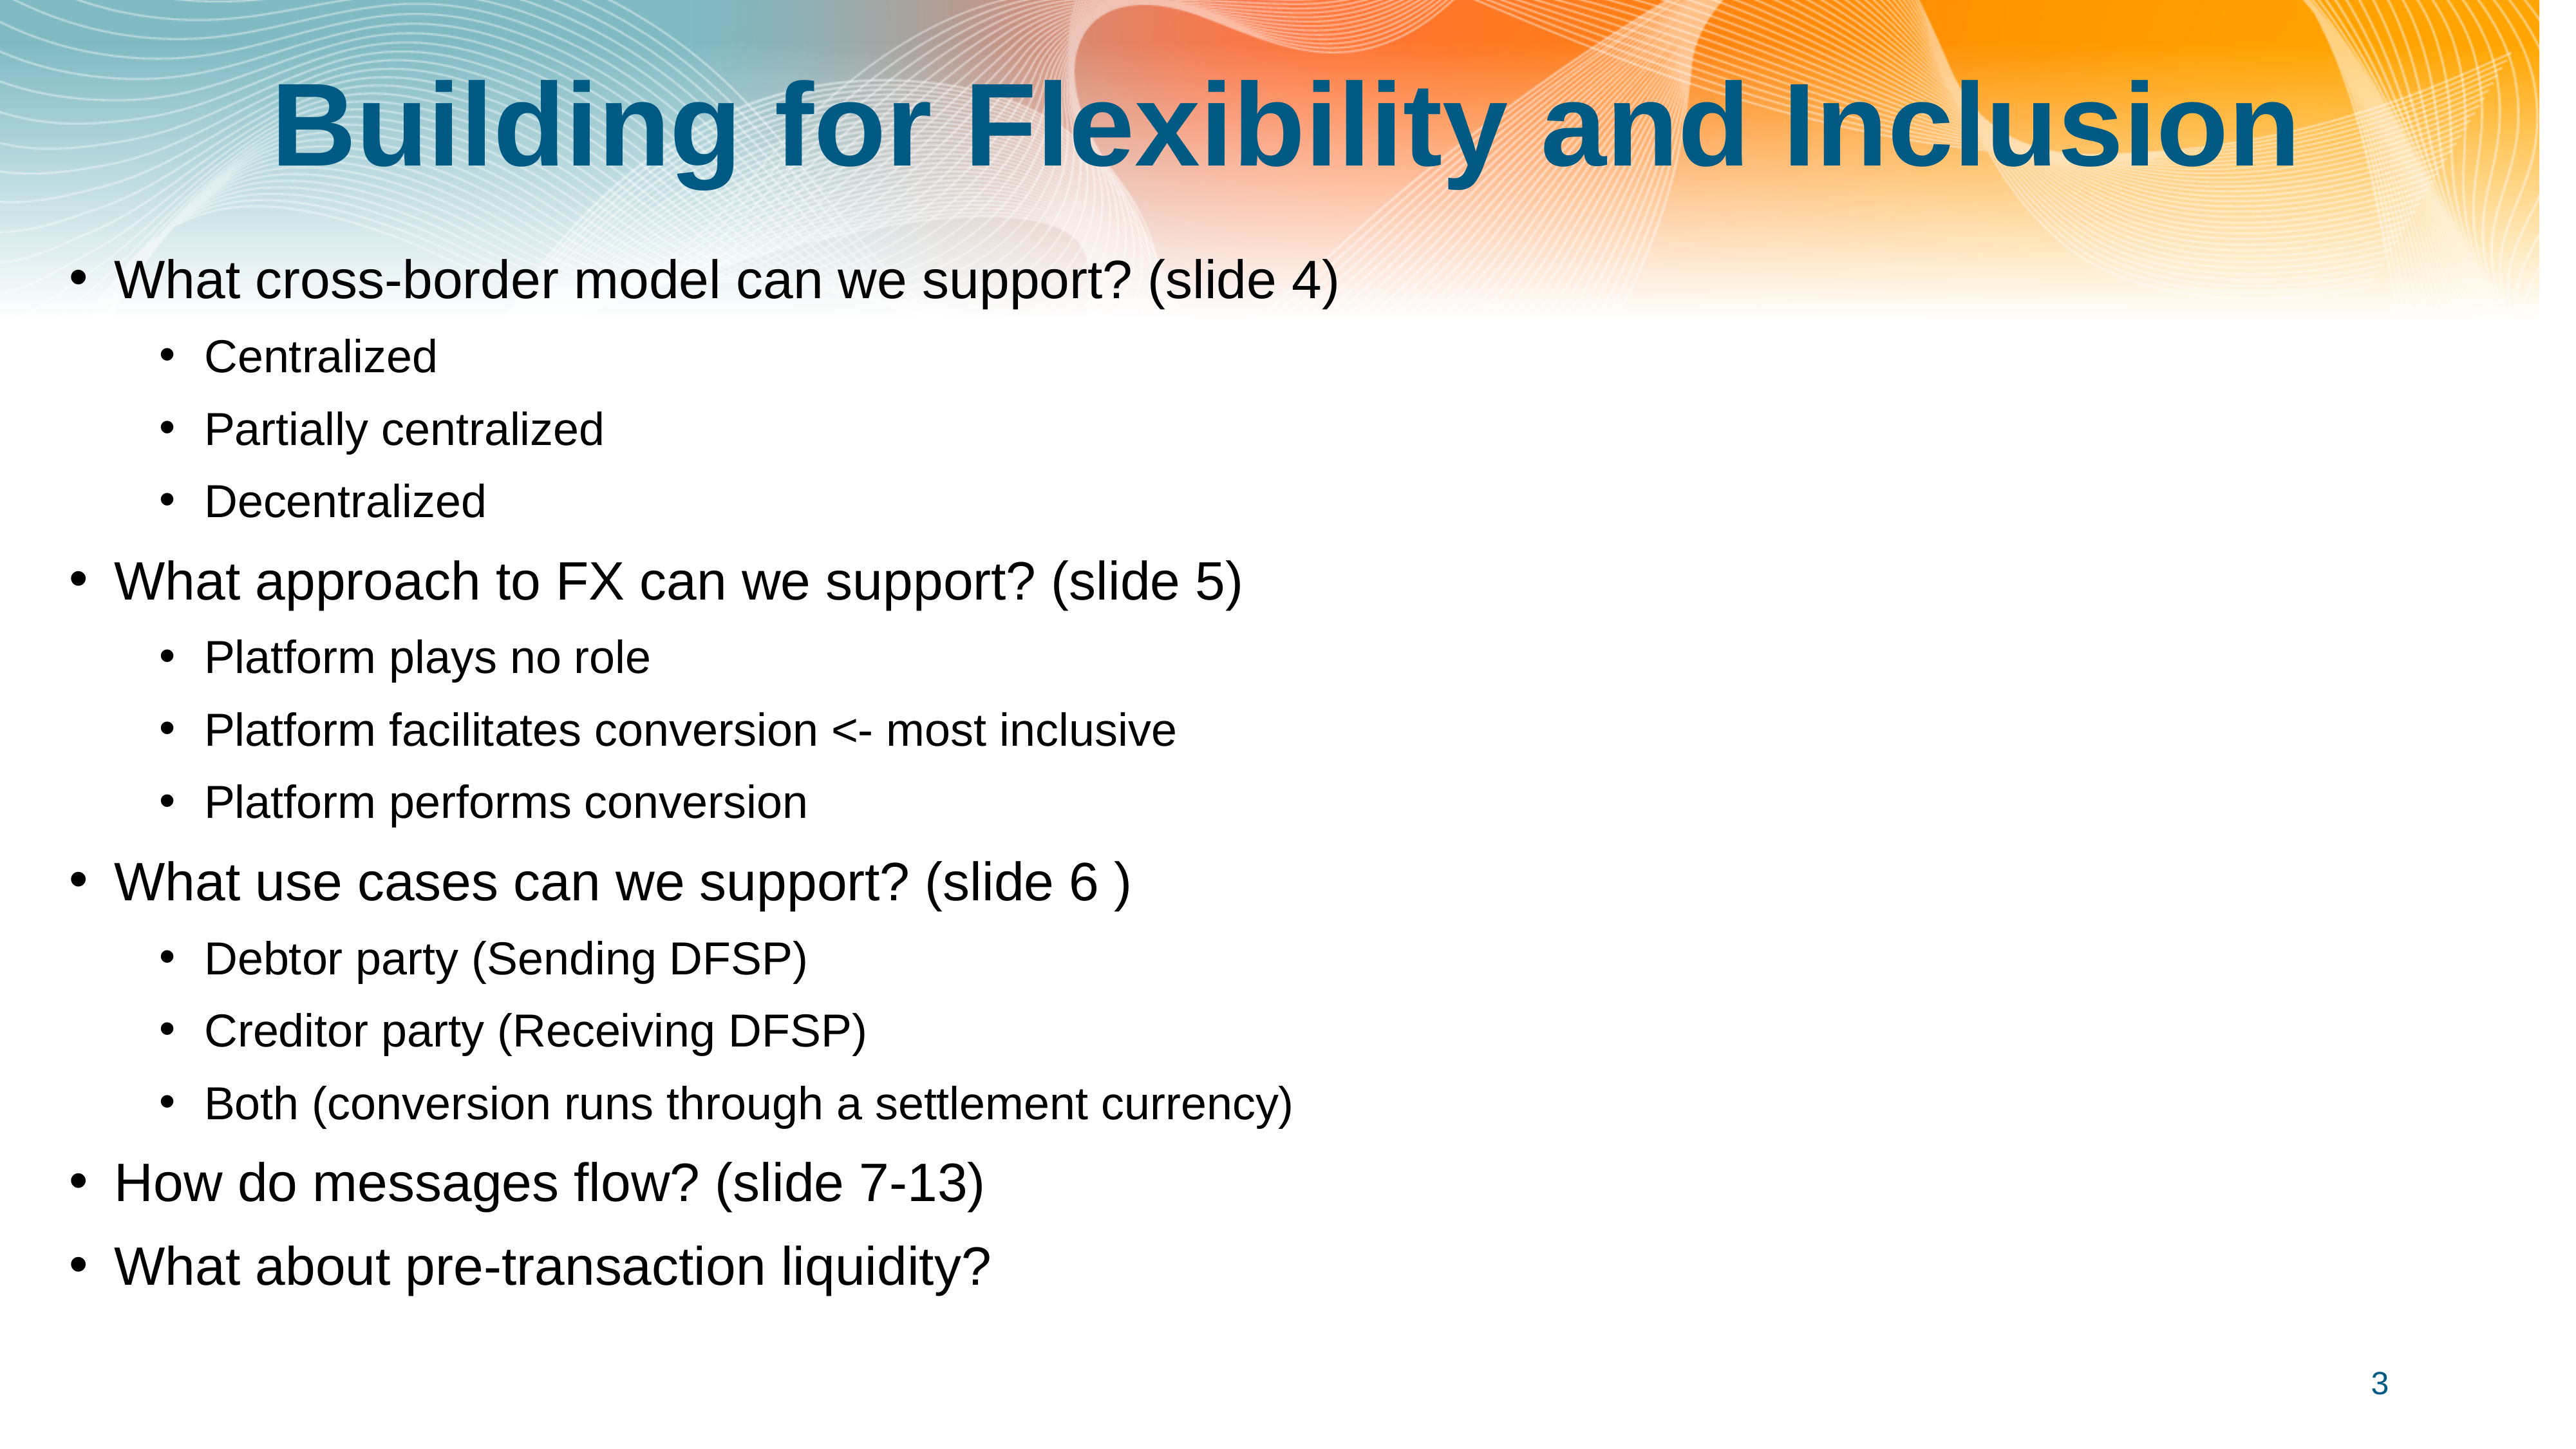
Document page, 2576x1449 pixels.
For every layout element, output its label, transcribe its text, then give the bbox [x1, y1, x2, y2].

slide_number 3 [1819, 1343, 2399, 1421]
picture [0, 0, 2540, 1417]
title Building for Flexibility and Inclusion [60, 48, 2516, 207]
list What cross-border model can we support? (slide 4) Centralized Partially centralized Decentralized What approach to FX can we support? (slide 5) Platform plays no role Platform facilitates conversion <- most inclusive Platform performs conversion What use cases can we support? (slide 6 ) Debtor party (Sending DFSP) Creditor party (Receiving DFSP) Both (conversion runs through a settlement currency) How do messages flow? (slide 7-13) What about pre-transaction liquidity? [60, 226, 2516, 1305]
